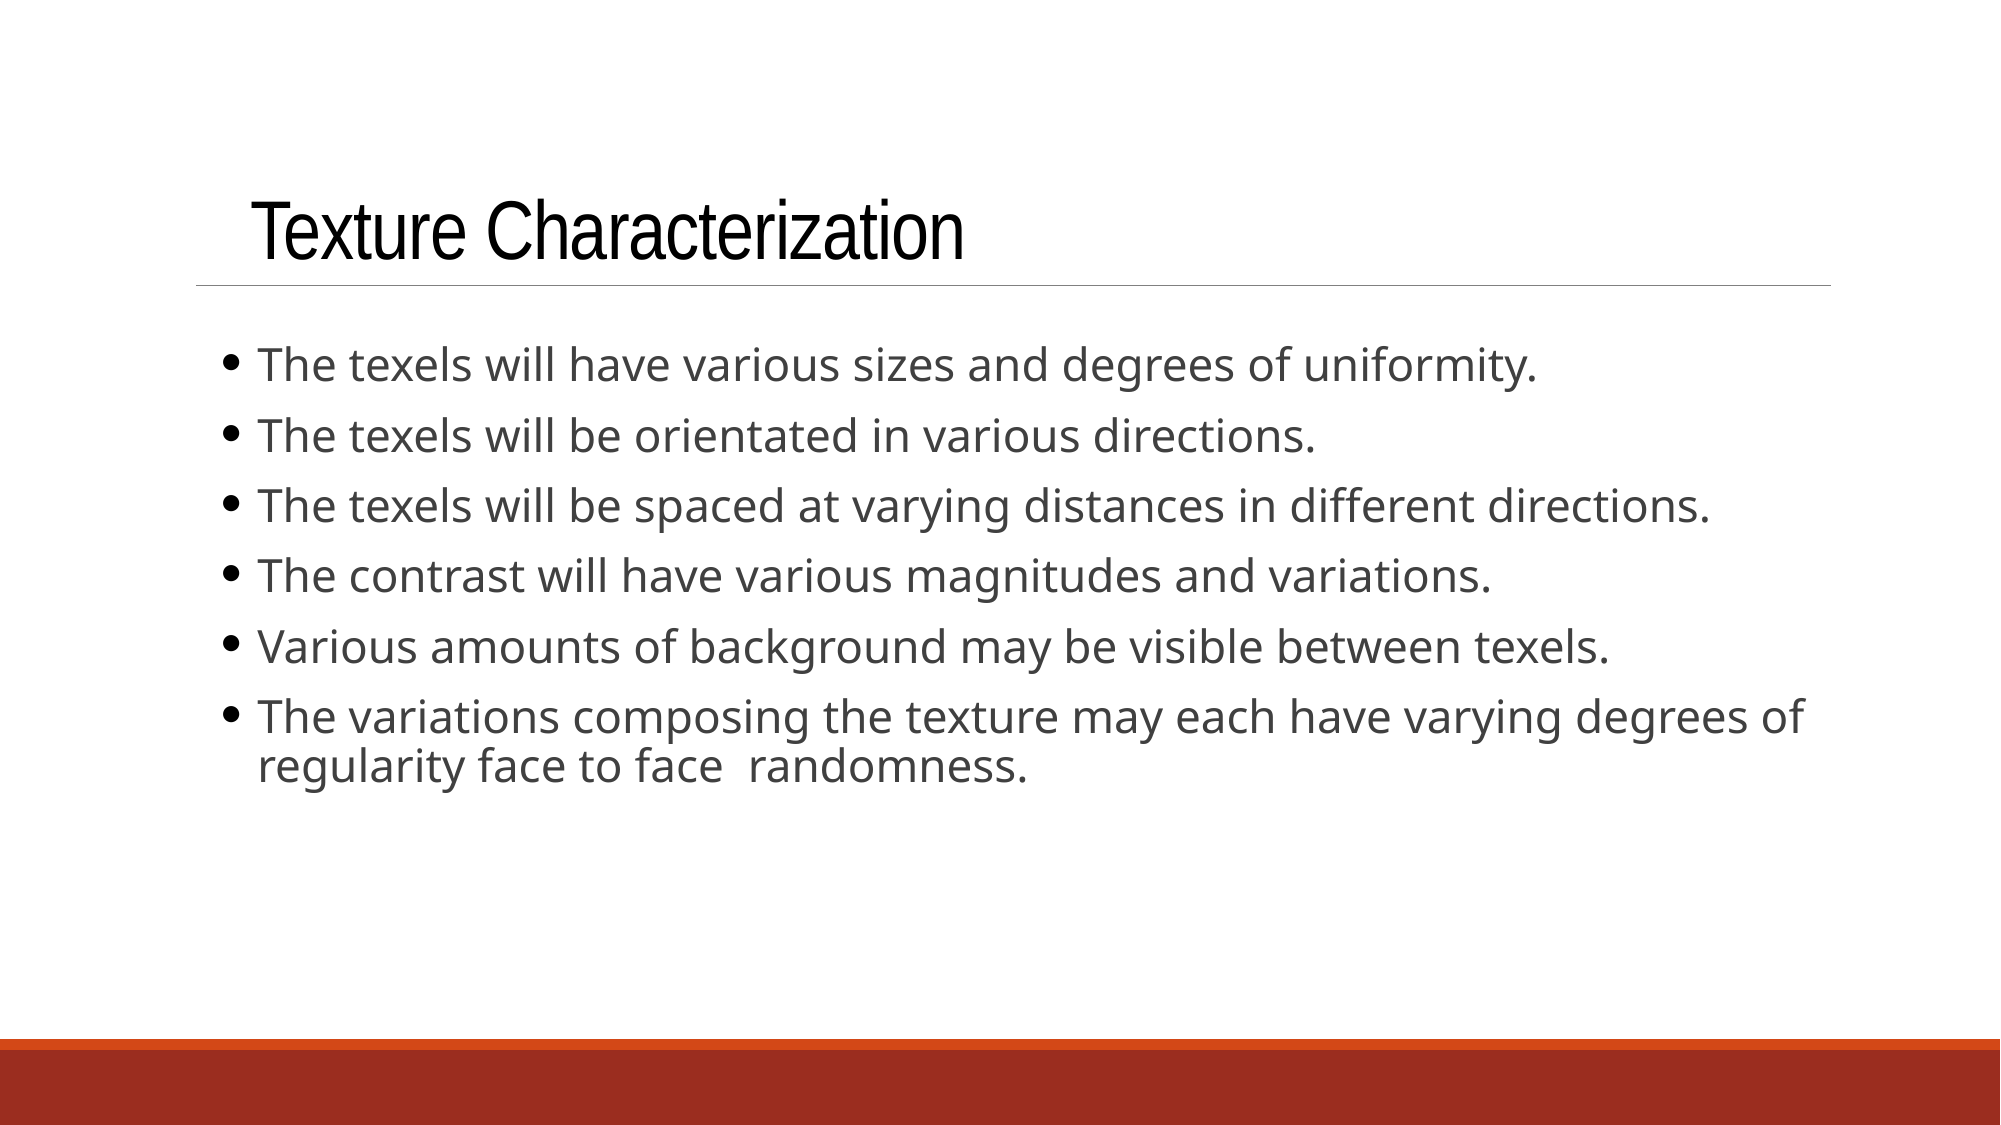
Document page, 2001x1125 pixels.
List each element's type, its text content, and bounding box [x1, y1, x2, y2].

title Texture Characterization [235, 159, 1961, 306]
list The texels will have various sizes and degrees of uniformity. The texels will be orientated in various directions. The texels will be spaced at varying distances in different directions. The contrast will have various magnitudes and variations. Various amounts of background may be visible between texels. The variations composing the texture may each have varying degrees of regularity face to face randomness. [204, 334, 1930, 1125]
